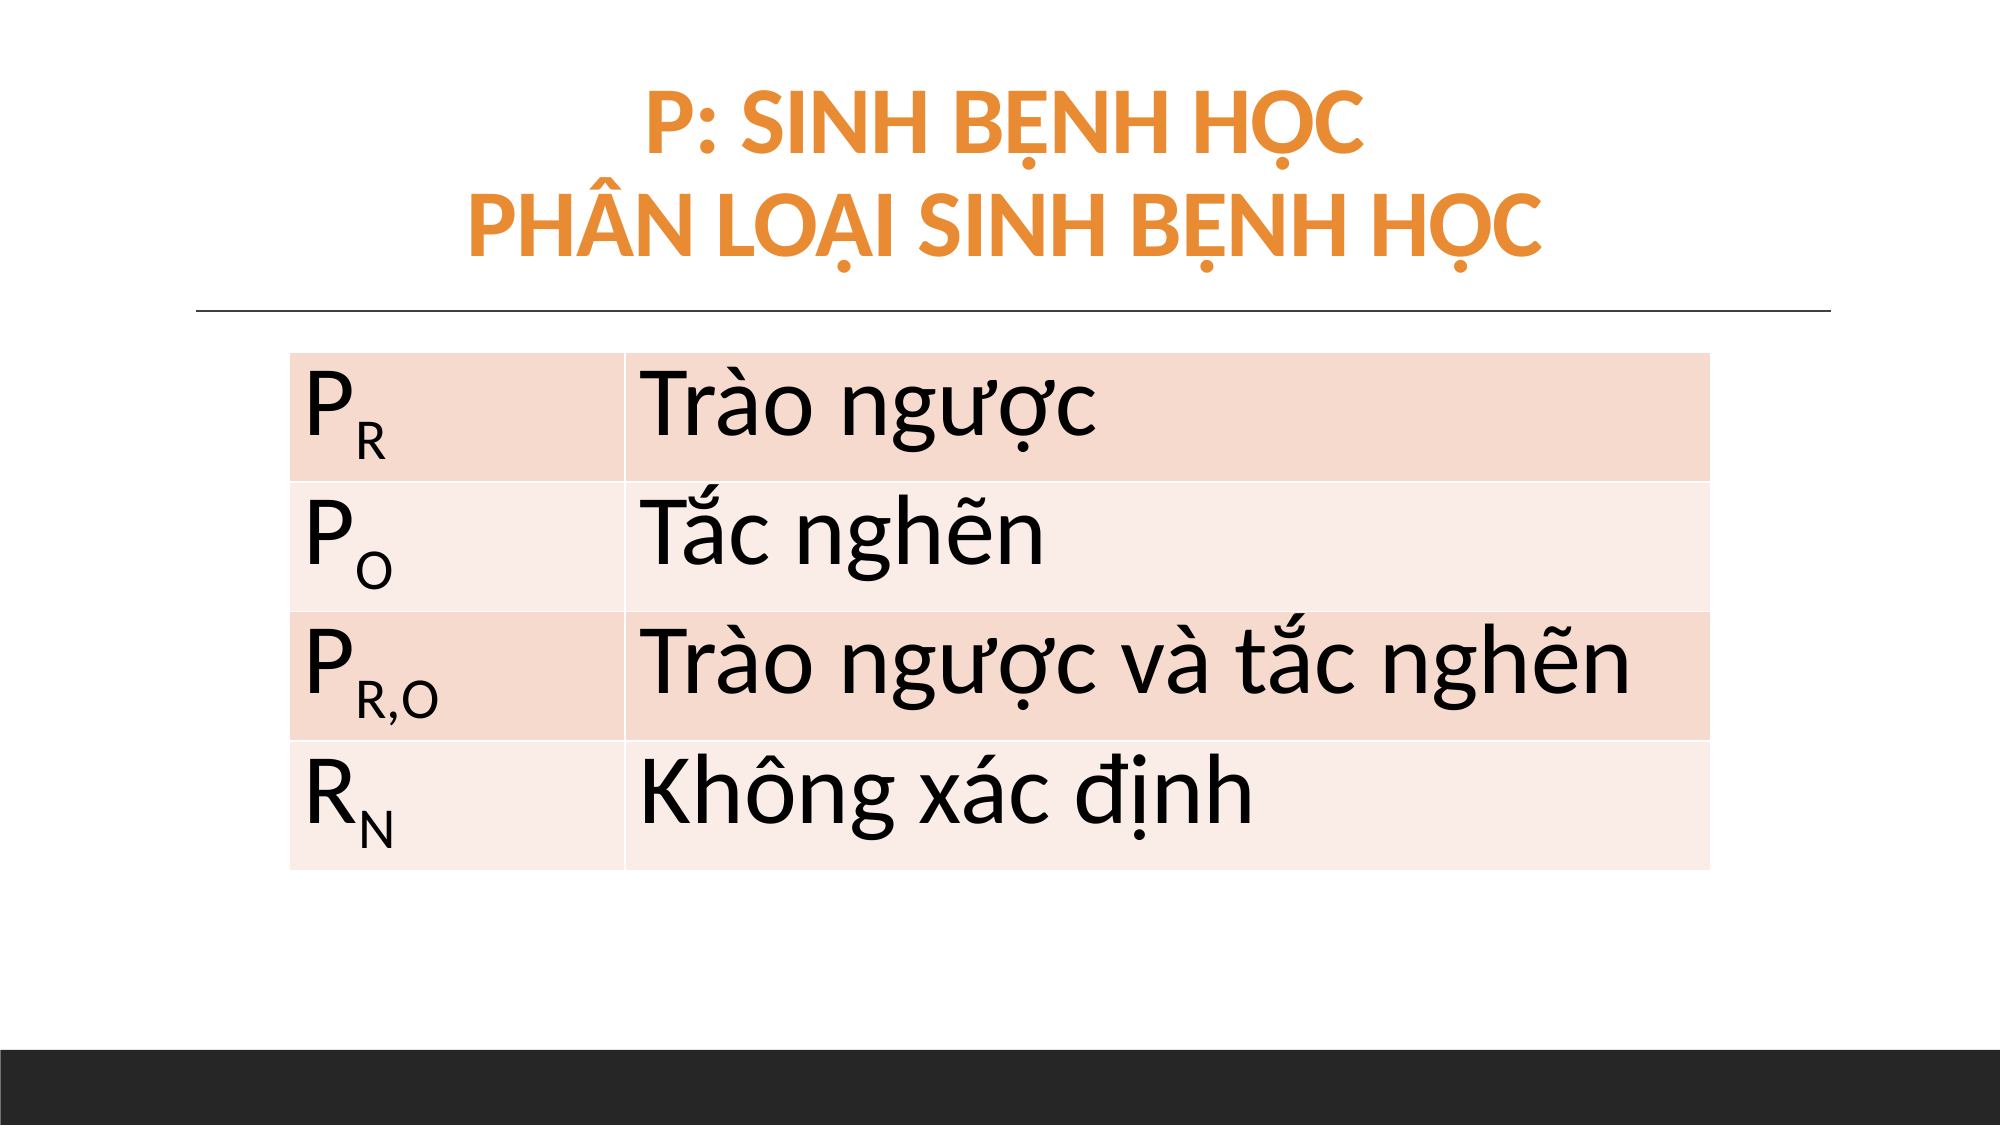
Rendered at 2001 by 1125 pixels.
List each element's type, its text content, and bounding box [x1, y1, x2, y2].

title P: SINH BỆNH HỌC PHÂN LOẠI SINH BỆNH HỌC [180, 47, 1830, 285]
table_header PR [290, 353, 624, 481]
table_cell Tắc nghẽn [626, 483, 1710, 611]
table_cell PO [290, 483, 624, 611]
table_header Trào ngược [626, 353, 1710, 481]
table_cell Không xác định [626, 742, 1710, 870]
table_cell PR,O [290, 612, 624, 740]
table_cell RN [290, 742, 624, 870]
table_cell Trào ngược và tắc nghẽn [626, 612, 1710, 740]
